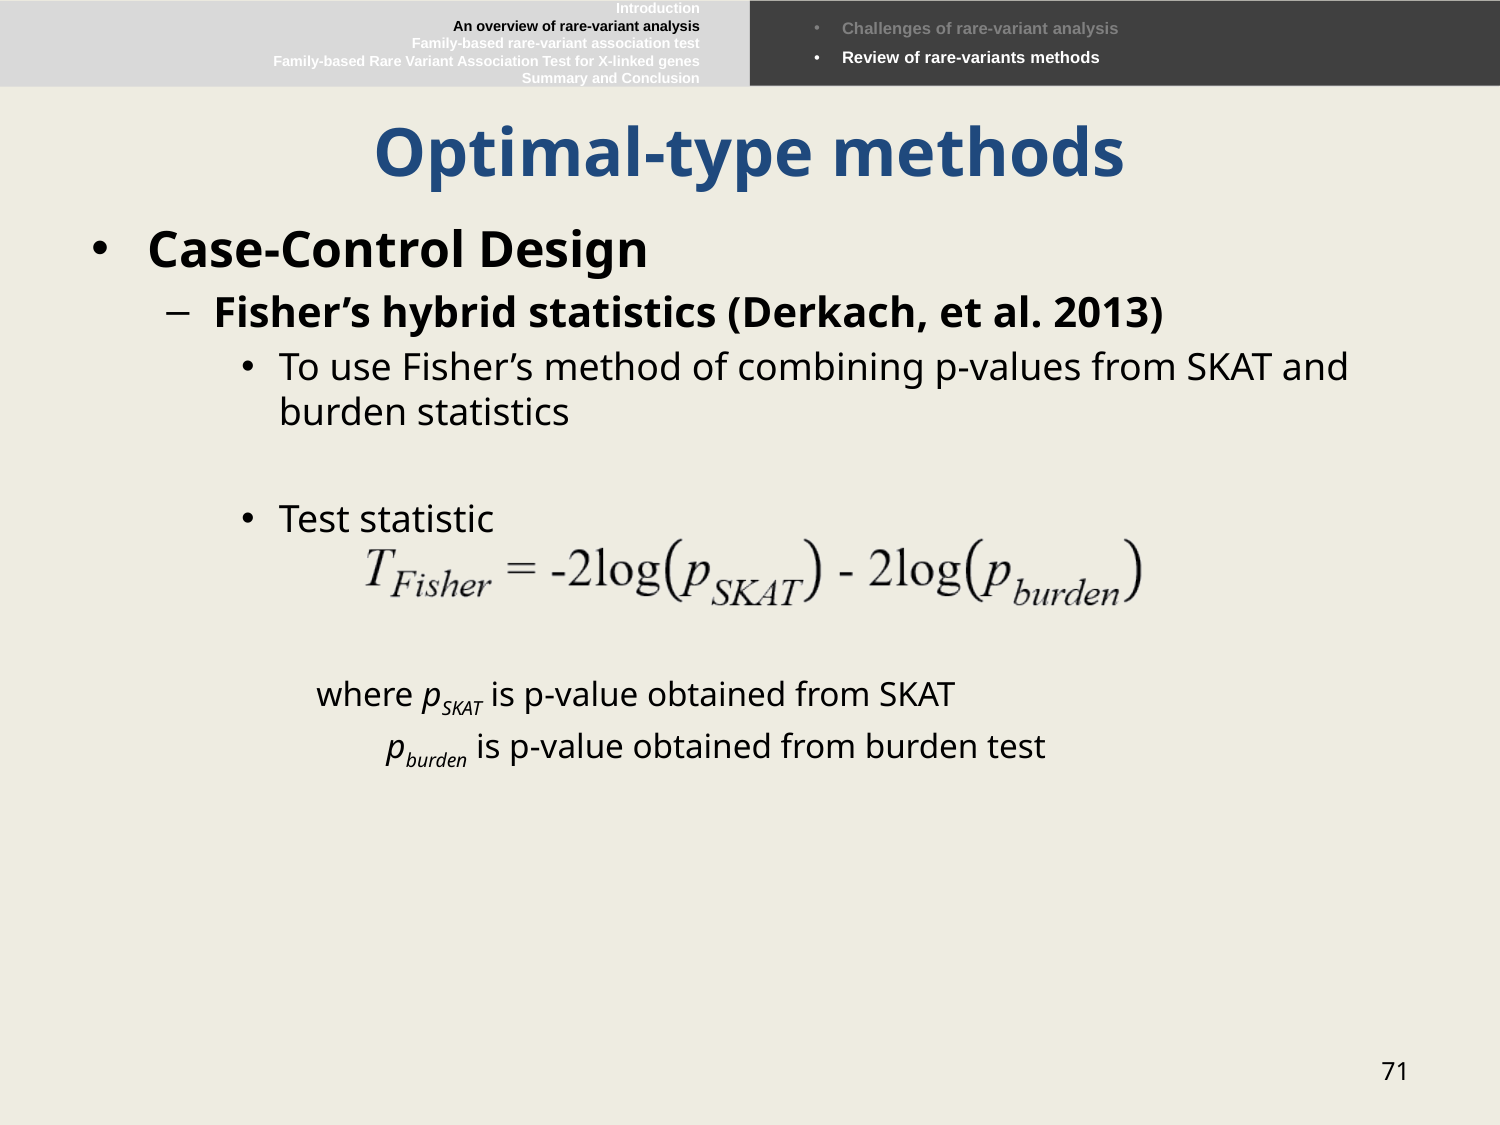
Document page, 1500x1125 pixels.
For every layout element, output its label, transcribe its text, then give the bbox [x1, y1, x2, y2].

slide_number 71 [1074, 1042, 1425, 1103]
title Optimal-type methods [75, 101, 1425, 185]
text_box Challenges of rare-variant analysis Review of rare-variants methods [799, 10, 1135, 75]
text_box [748, 0, 1500, 88]
list Case-Control Design Fisher’s hybrid statistics (Derkach, et al. 2013) To use Fisher’s method of combining p-values from SKAT and burden statistics Test statistic where pSKAT is p-value obtained from SKAT pburden is p-value obtained from burden test [76, 209, 1427, 991]
picture [354, 528, 1148, 618]
text_box Introduction An overview of rare-variant analysis Family-based rare-variant association test Family-based Rare Variant Association Test for X-linked genes Summary and Conclusion [76, 0, 715, 94]
